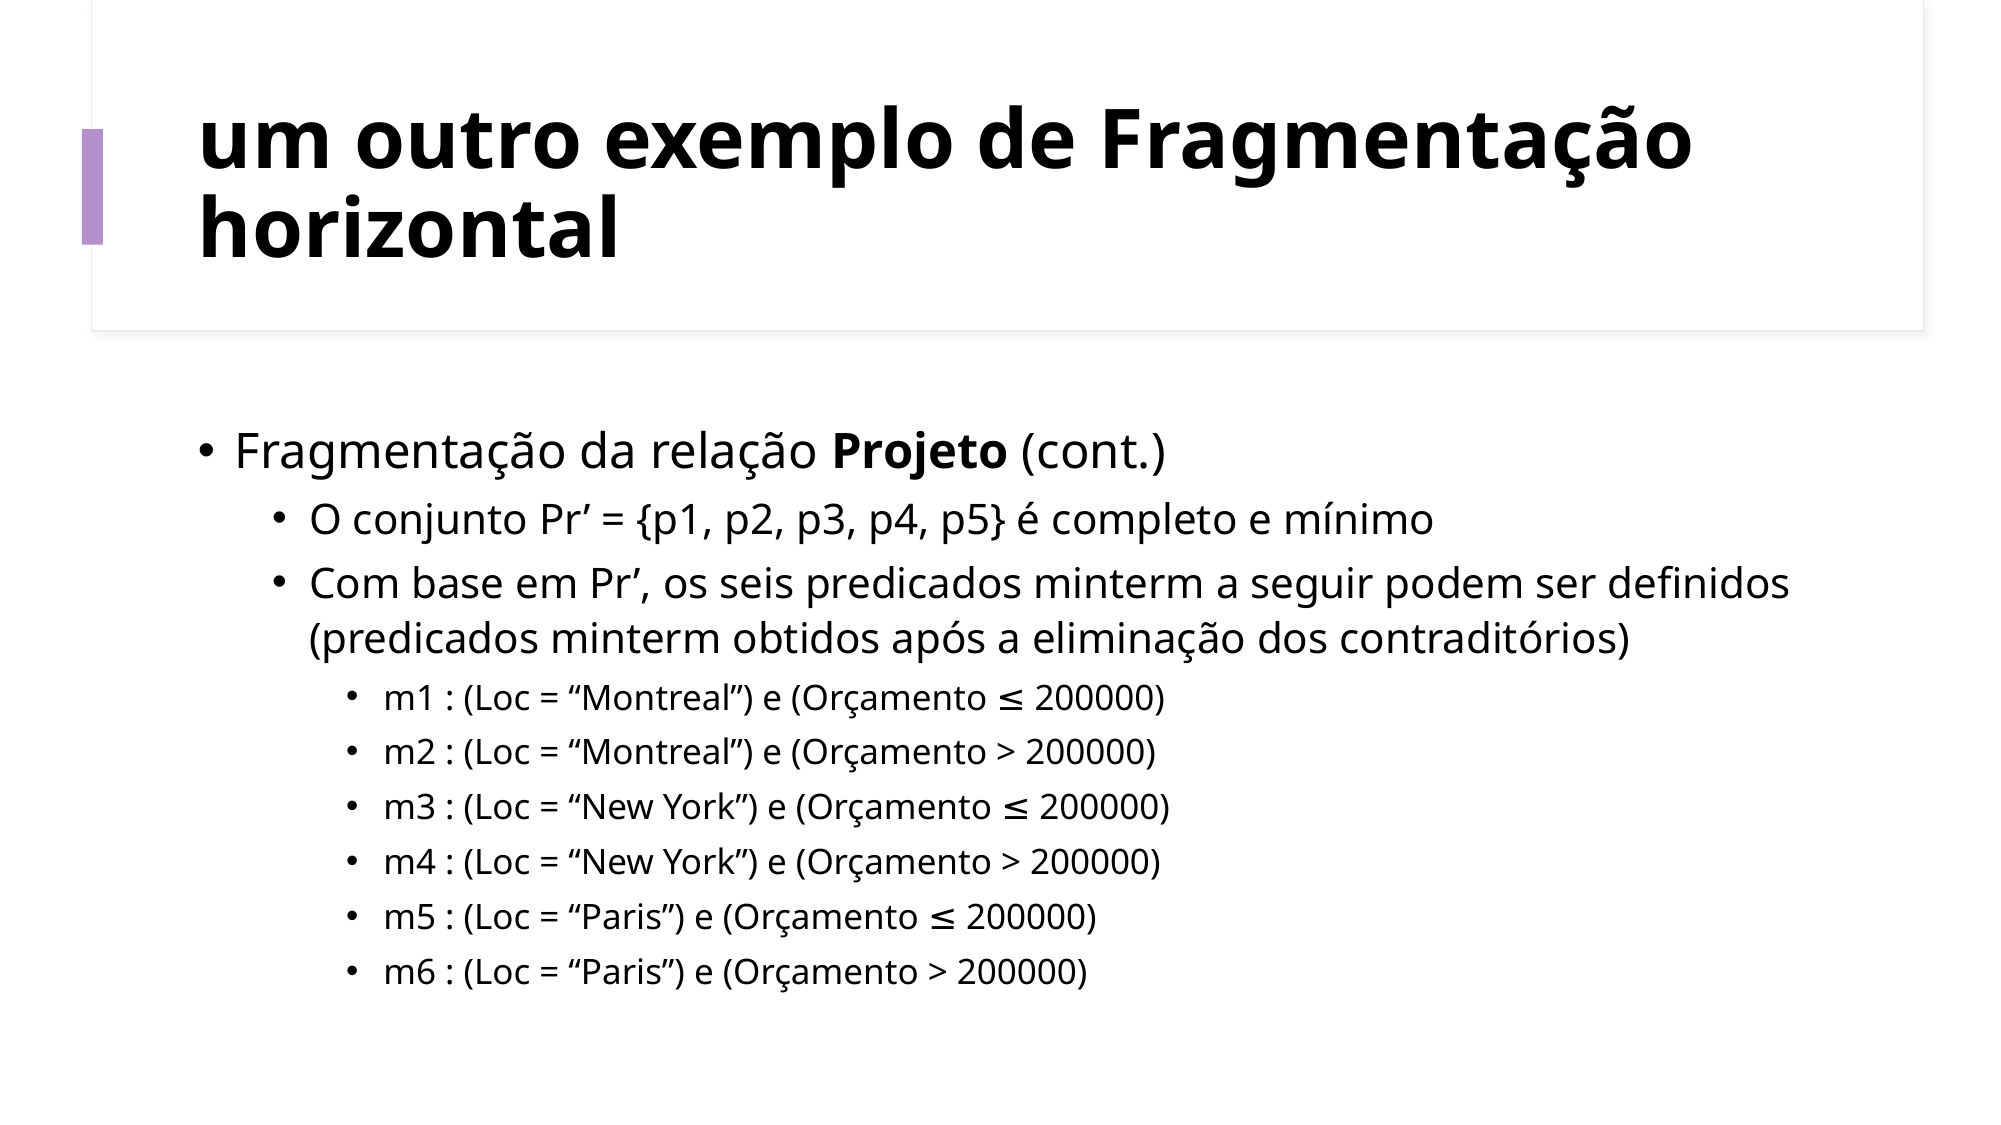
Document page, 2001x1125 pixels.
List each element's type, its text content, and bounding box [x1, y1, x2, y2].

title um outro exemplo de Fragmentação horizontal [183, 90, 1851, 284]
list Fragmentação da relação Projeto (cont.) O conjunto Pr’ = {p1, p2, p3, p4, p5} é completo e mínimo Com base em Pr’, os seis predicados minterm a seguir podem ser definidos (predicados minterm obtidos após a eliminação dos contraditórios) m1 : (Loc = “Montreal”) e (Orçamento ≤ 200000) m2 : (Loc = “Montreal”) e (Orçamento > 200000) m3 : (Loc = “New York”) e (Orçamento ≤ 200000) m4 : (Loc = “New York”) e (Orçamento > 200000) m5 : (Loc = “Paris”) e (Orçamento ≤ 200000) m6 : (Loc = “Paris”) e (Orçamento > 200000) [183, 406, 1851, 1013]
